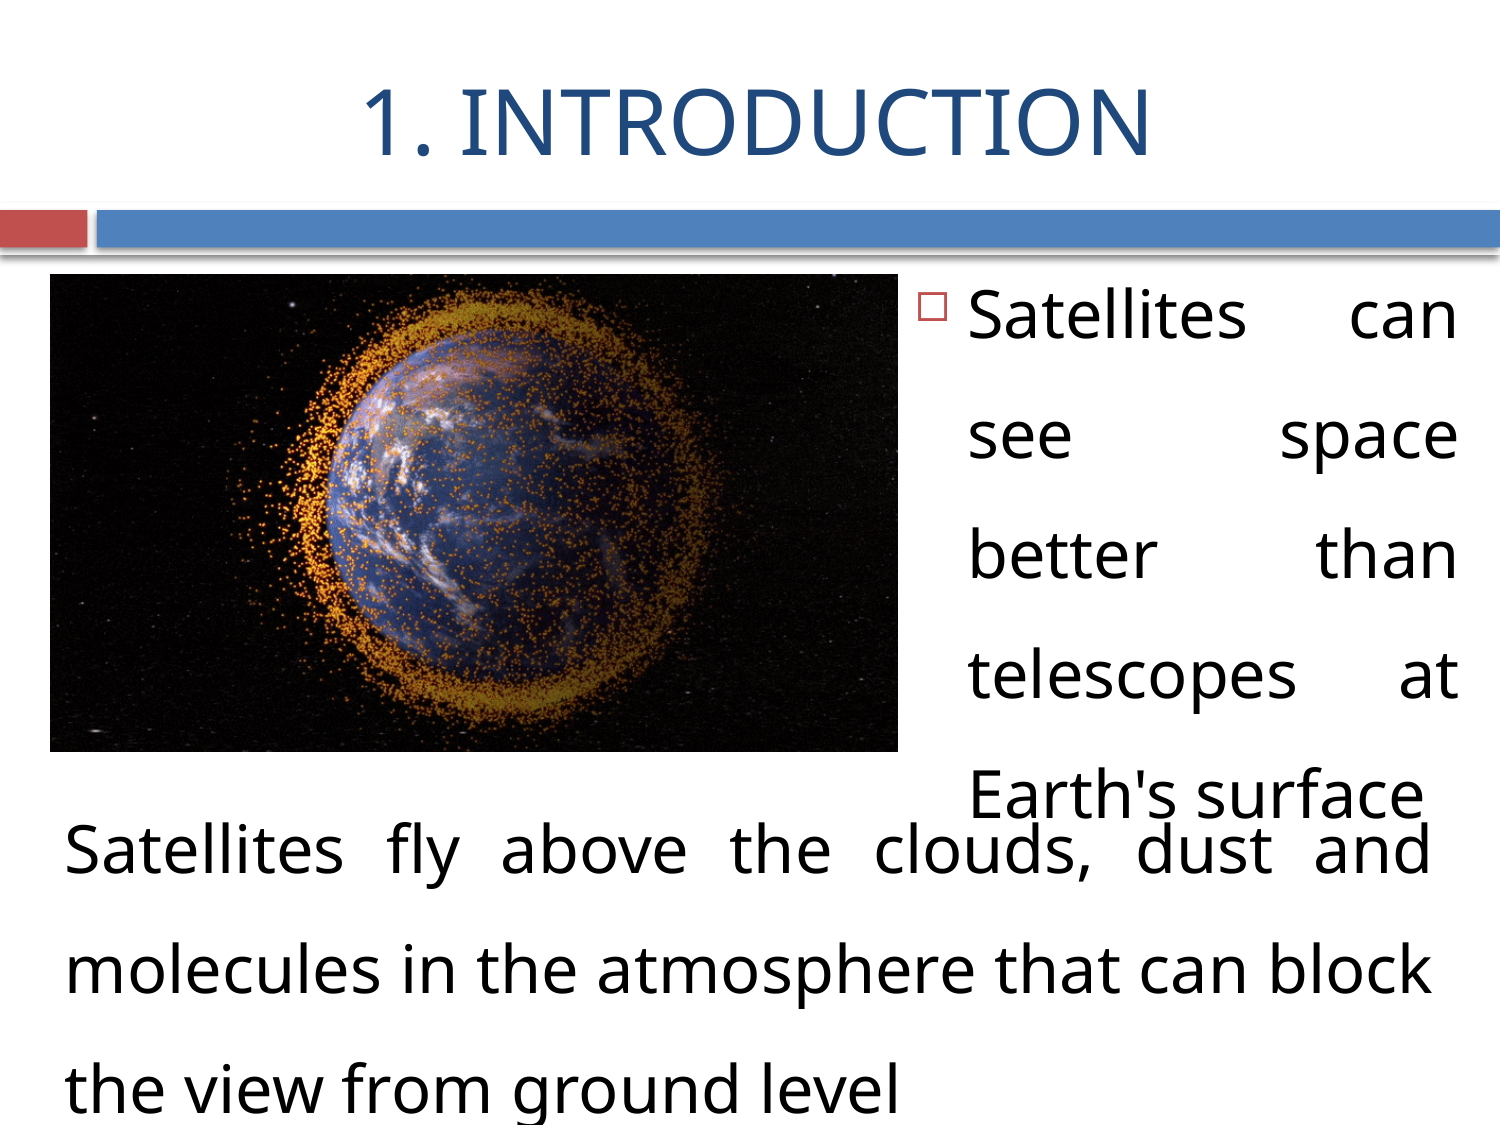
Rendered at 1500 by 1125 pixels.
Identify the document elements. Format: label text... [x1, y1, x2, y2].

picture [49, 274, 898, 752]
title 1. INTRODUCTION [100, 37, 1438, 200]
list Satellites can see space better than telescopes at Earth's surface [900, 224, 1475, 613]
text_box Satellites fly above the clouds, dust and molecules in the atmosphere that can block the view from ground level [50, 759, 1450, 1125]
